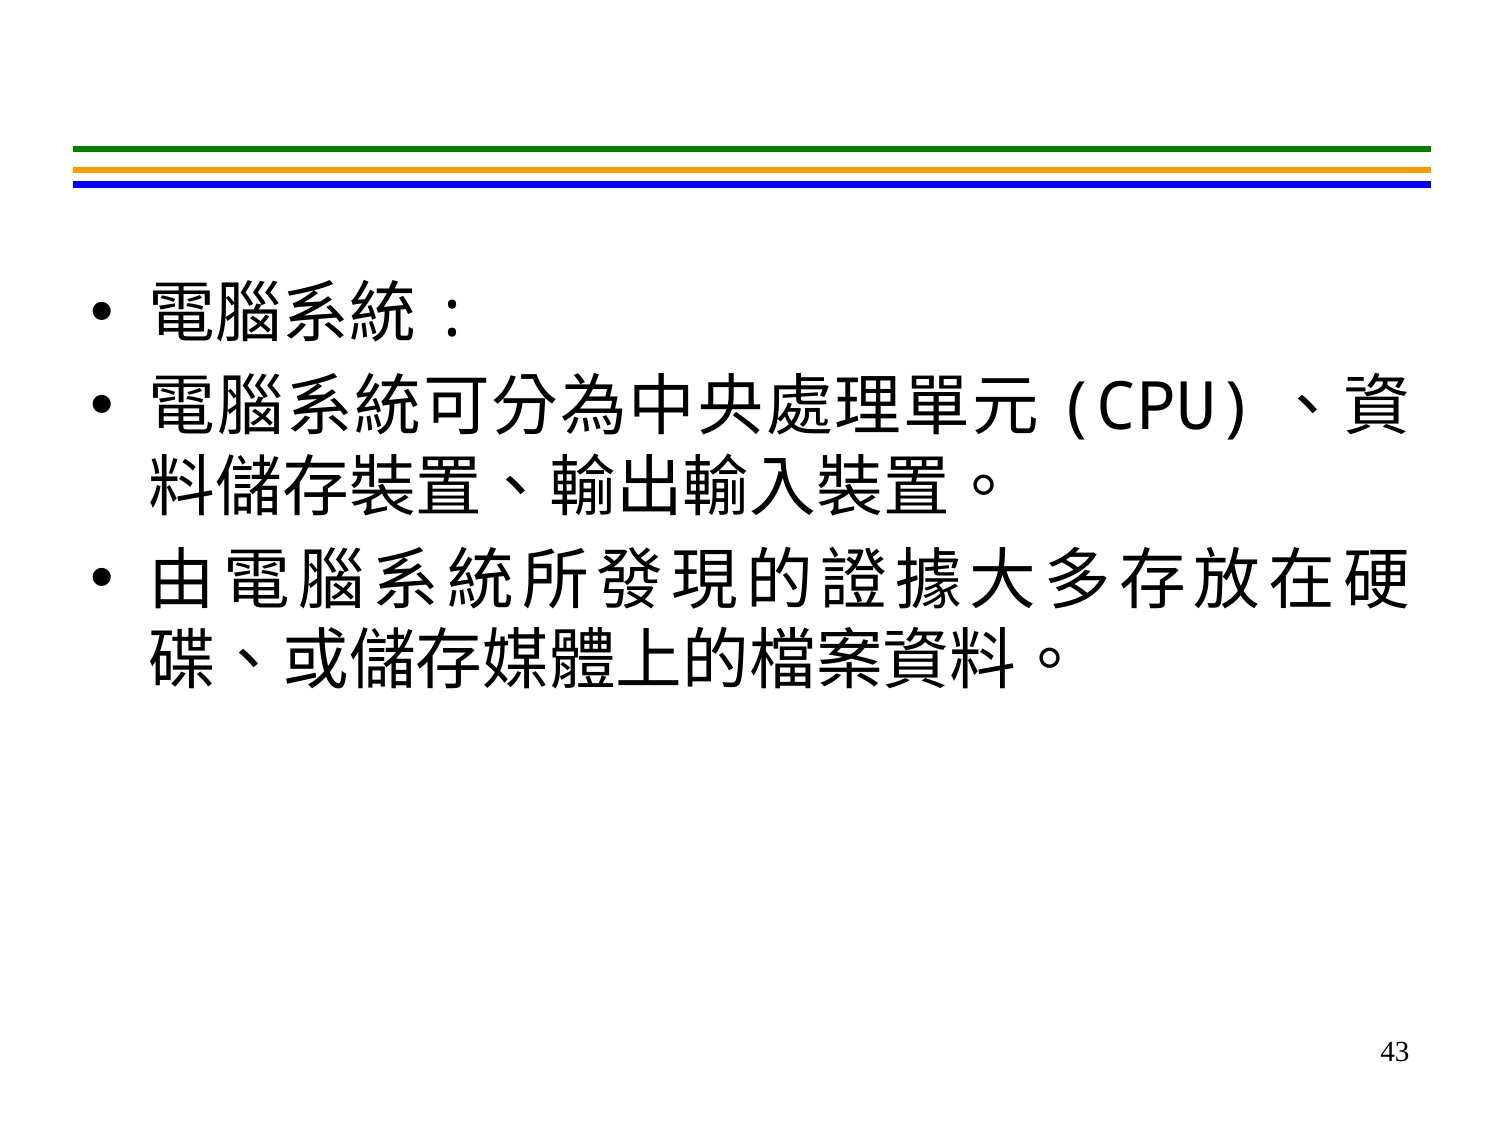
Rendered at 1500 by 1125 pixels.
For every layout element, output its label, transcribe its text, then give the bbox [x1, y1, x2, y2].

list 電腦系統: 電腦系統可分為中央處理單元(CPU)、資料儲存裝置、輸出輸入裝置。 由電腦系統所發現的證據大多存放在硬碟、或儲存媒體上的檔案資料。 [75, 262, 1425, 1005]
slide_number 43 [1074, 1024, 1425, 1103]
